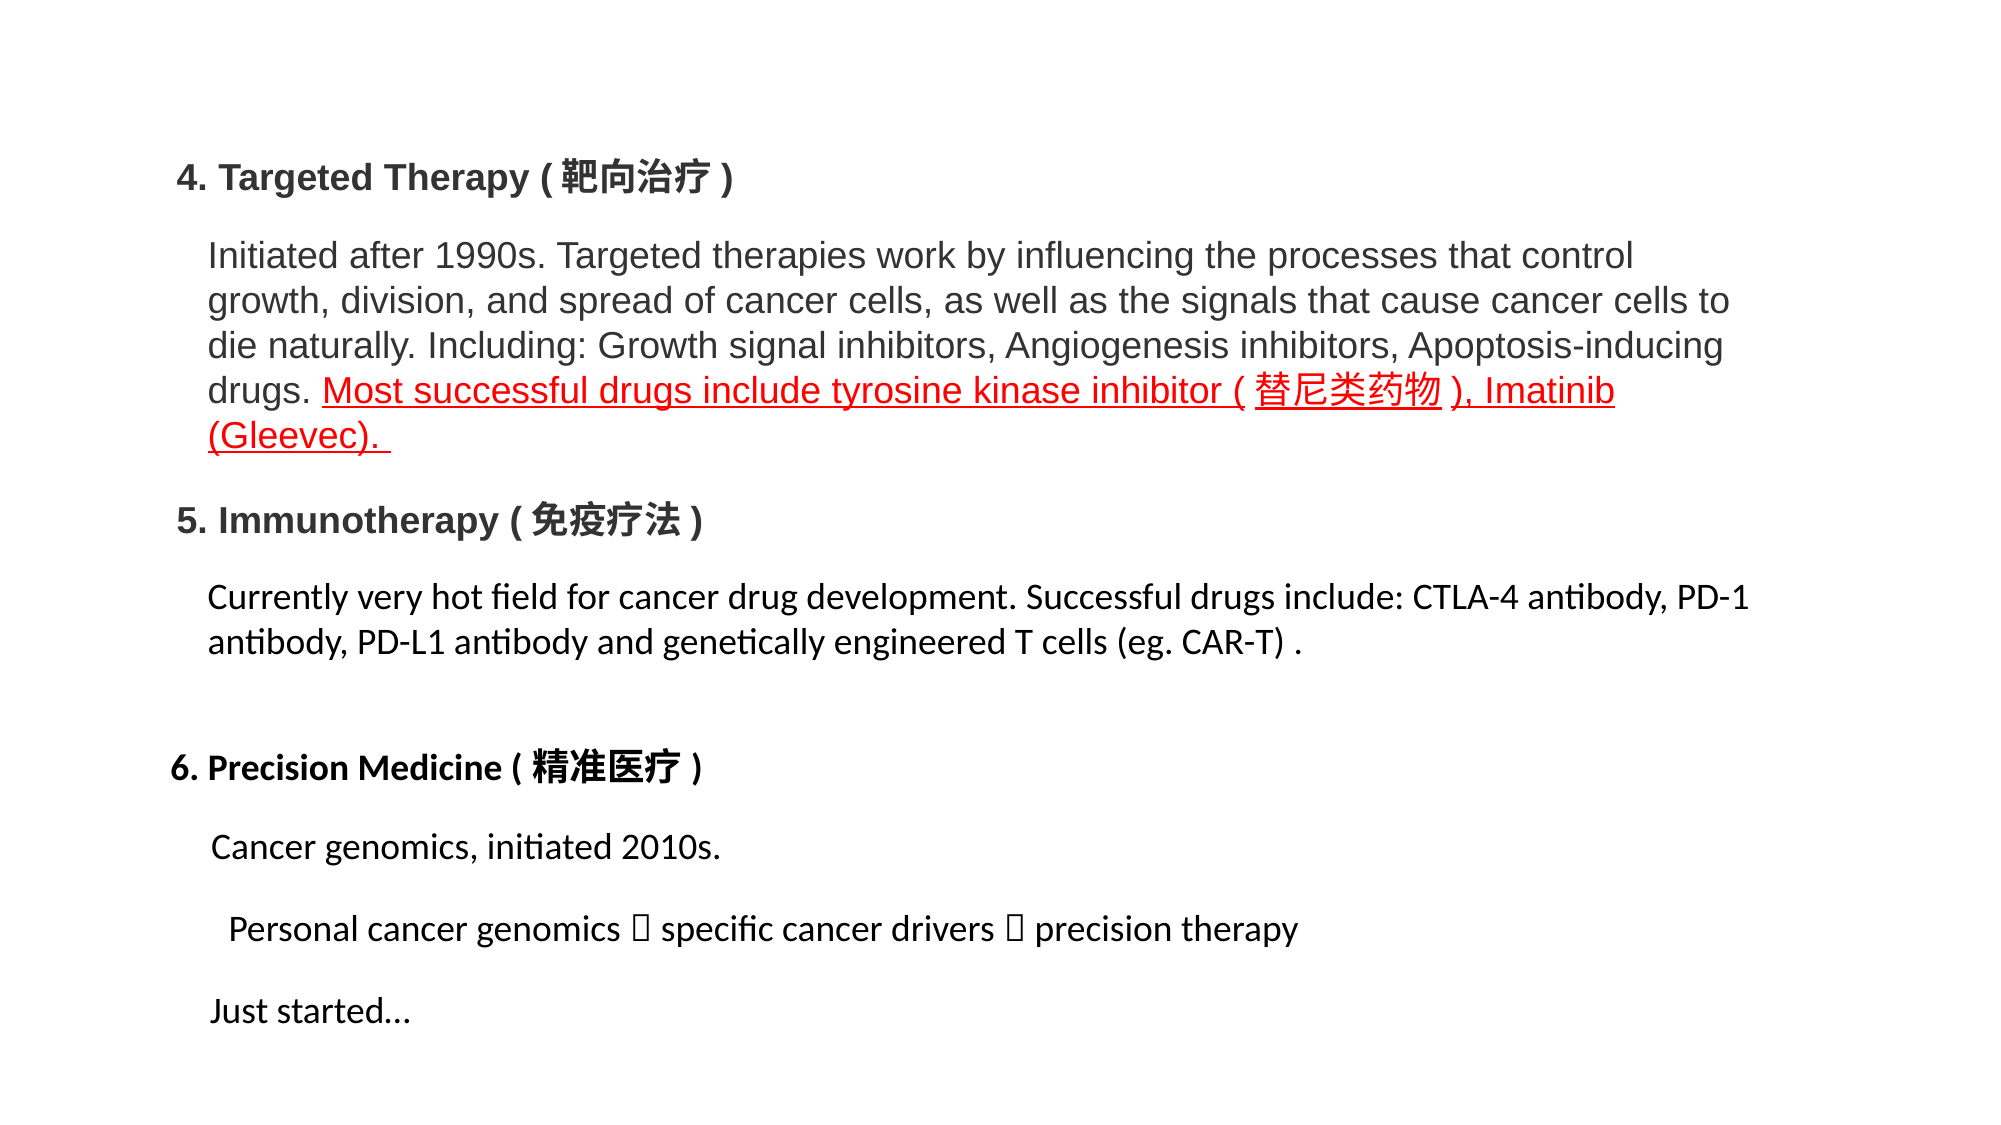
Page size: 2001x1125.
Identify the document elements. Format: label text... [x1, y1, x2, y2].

text_box Currently very hot field for cancer drug development. Successful drugs include: CTLA-4 antibody, PD-1 antibody, PD-L1 antibody and genetically engineered T cells (eg. CAR-T) . [192, 564, 1804, 670]
text_box 6. Precision Medicine (精准医疗) [155, 735, 718, 796]
text_box Cancer genomics, initiated 2010s. [196, 814, 771, 875]
text_box 5. Immunotherapy (免疫疗法) [161, 488, 1789, 549]
text_box Initiated after 1990s. Targeted therapies work by influencing the processes that control growth, division, and spread of cancer cells, as well as the signals that cause cancer cells to die naturally. Including: Growth signal inhibitors, Angiogenesis inhibitors, Apoptosis-inducing drugs. Most successful drugs include tyrosine kinase inhibitor (替尼类药物), Imatinib (Gleevec). [192, 224, 1775, 464]
text_box 4. Targeted Therapy (靶向治疗) [161, 146, 1740, 206]
text_box Just started… [195, 978, 435, 1038]
text_box Personal cancer genomics  specific cancer drivers  precision therapy [213, 896, 1315, 957]
